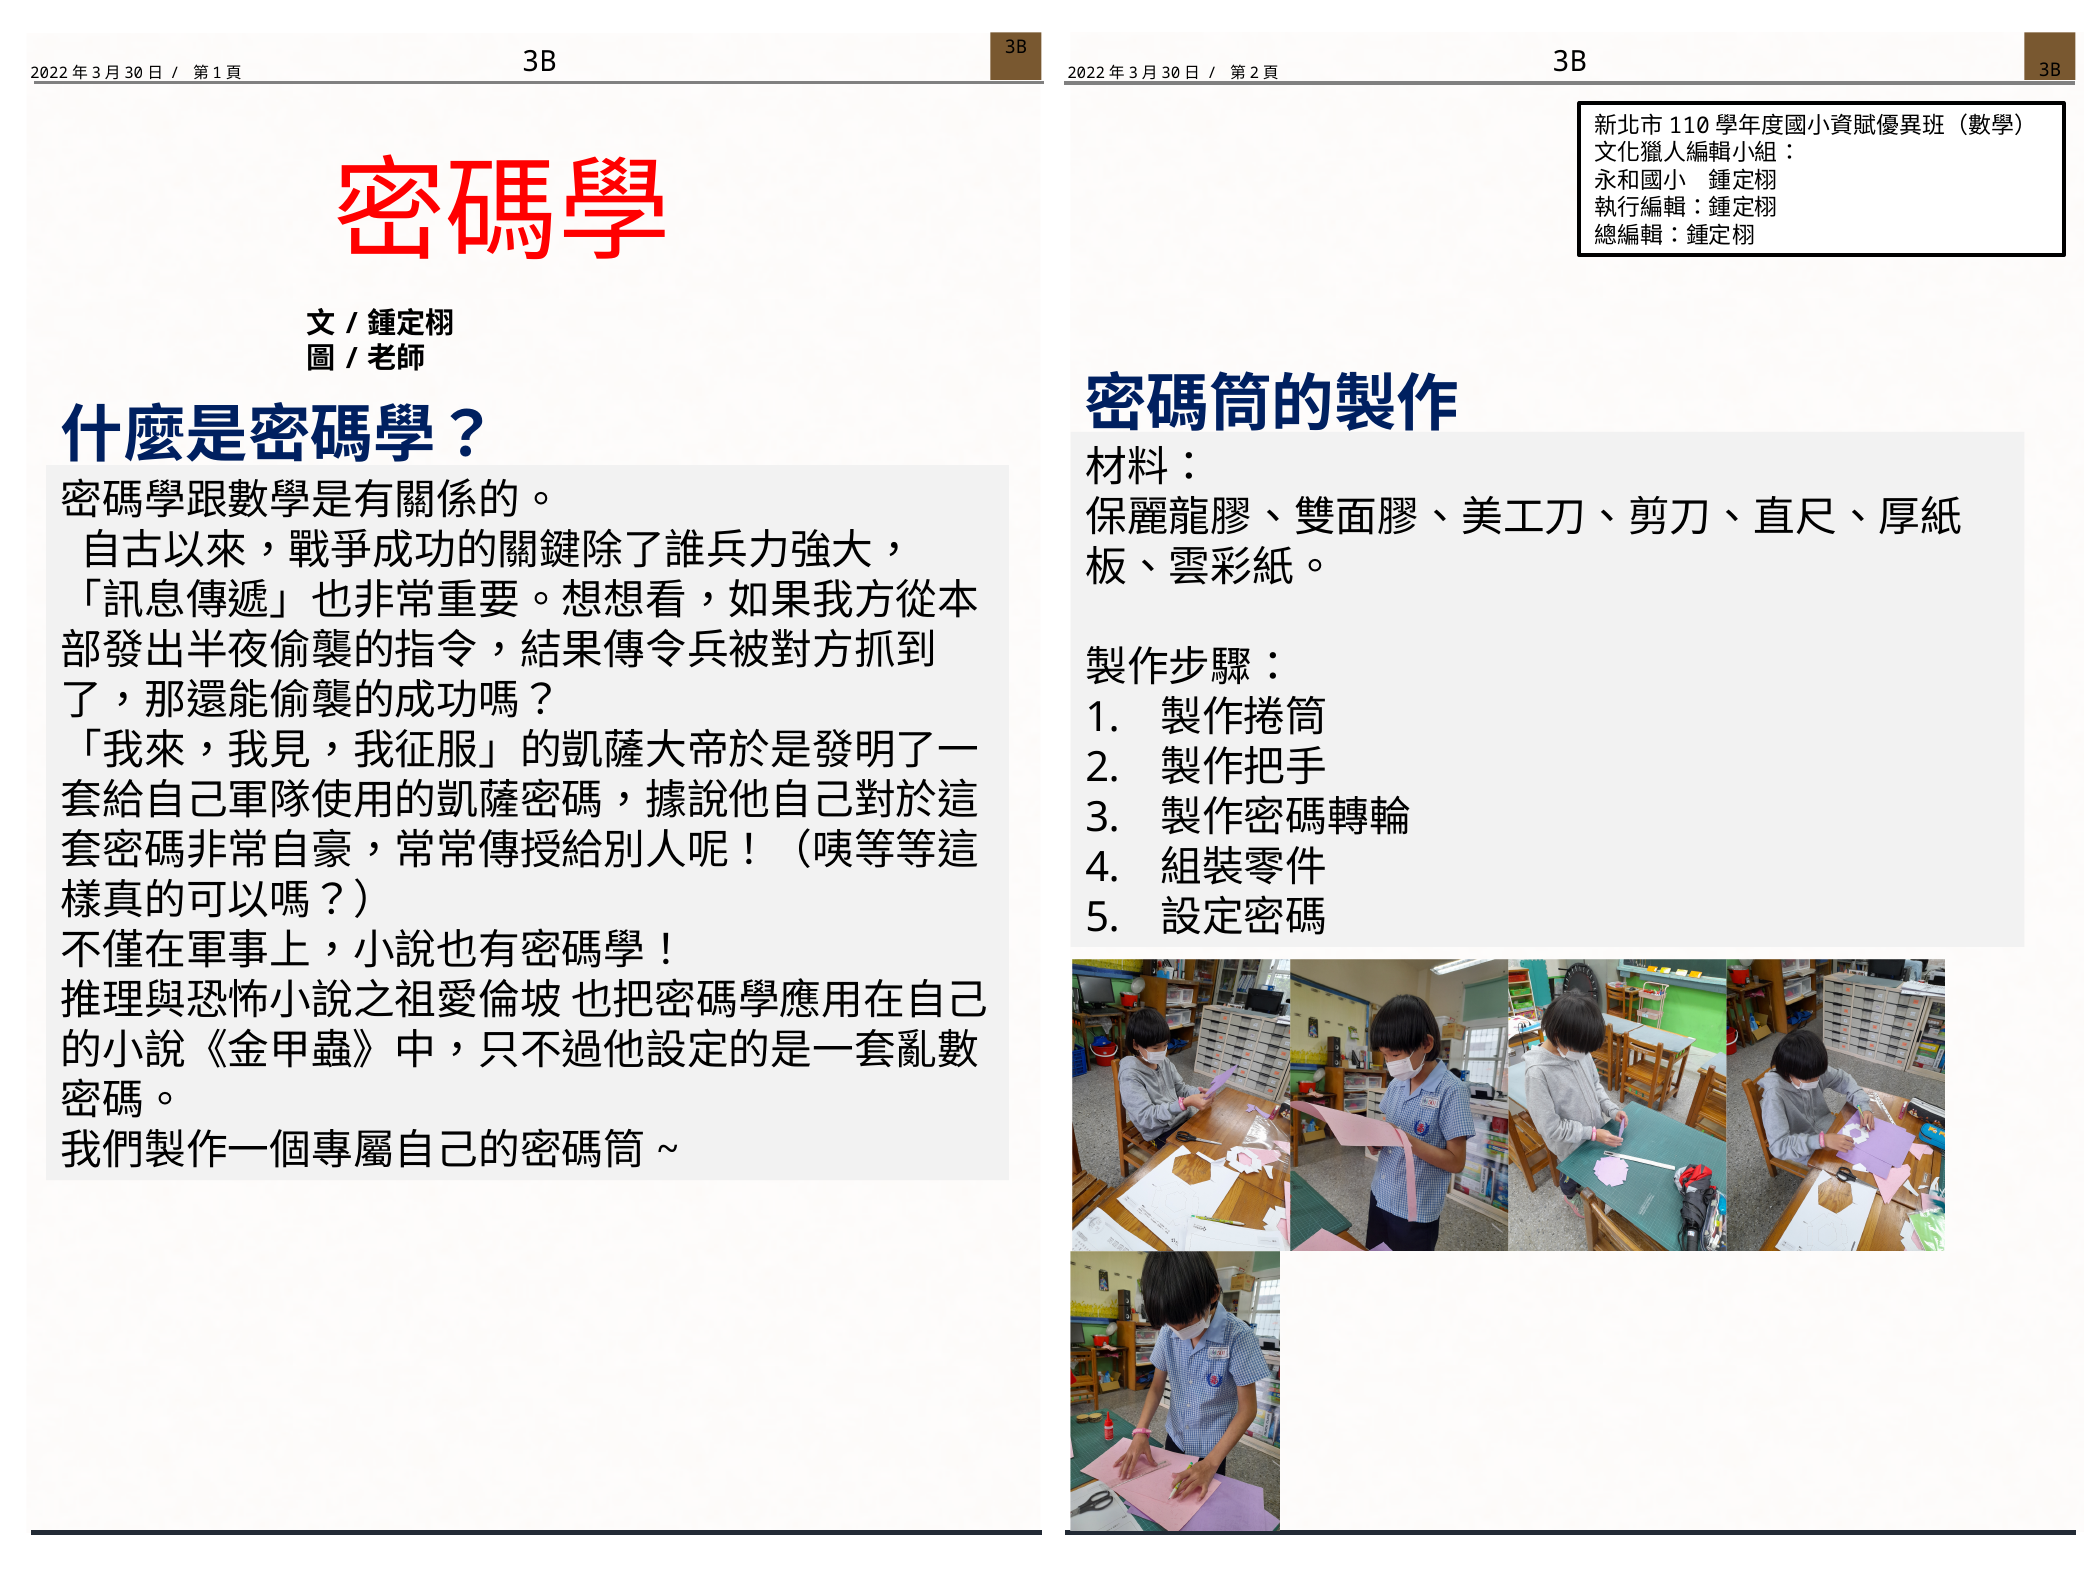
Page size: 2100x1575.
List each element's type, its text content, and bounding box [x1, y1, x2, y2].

text_box 3B [2024, 32, 2076, 80]
text_box 3B [1446, 35, 1693, 82]
text_box 2022年3月30日 / 第1頁 [30, 55, 302, 89]
text_box [1068, 30, 2086, 1533]
text_box [25, 31, 1042, 1534]
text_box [1069, 318, 2025, 953]
text_box 新北市110學年度國小資賦優異班（數學） 文化獵人編輯小組： 永和國小 鍾定栩 執行編輯：鍾定栩 總編輯：鍾定栩 [1577, 101, 2066, 257]
picture [1035, 960, 1981, 1250]
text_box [45, 349, 1010, 1188]
text_box 2022年3月30日 / 第2頁 [1067, 54, 1339, 82]
picture [1035, 1252, 1315, 1531]
text_box 文/鍾定栩 圖/老師 [292, 297, 1047, 383]
text_box 3B [416, 35, 663, 82]
text_box 密碼學 [317, 130, 686, 281]
text_box 3B [990, 32, 1042, 80]
